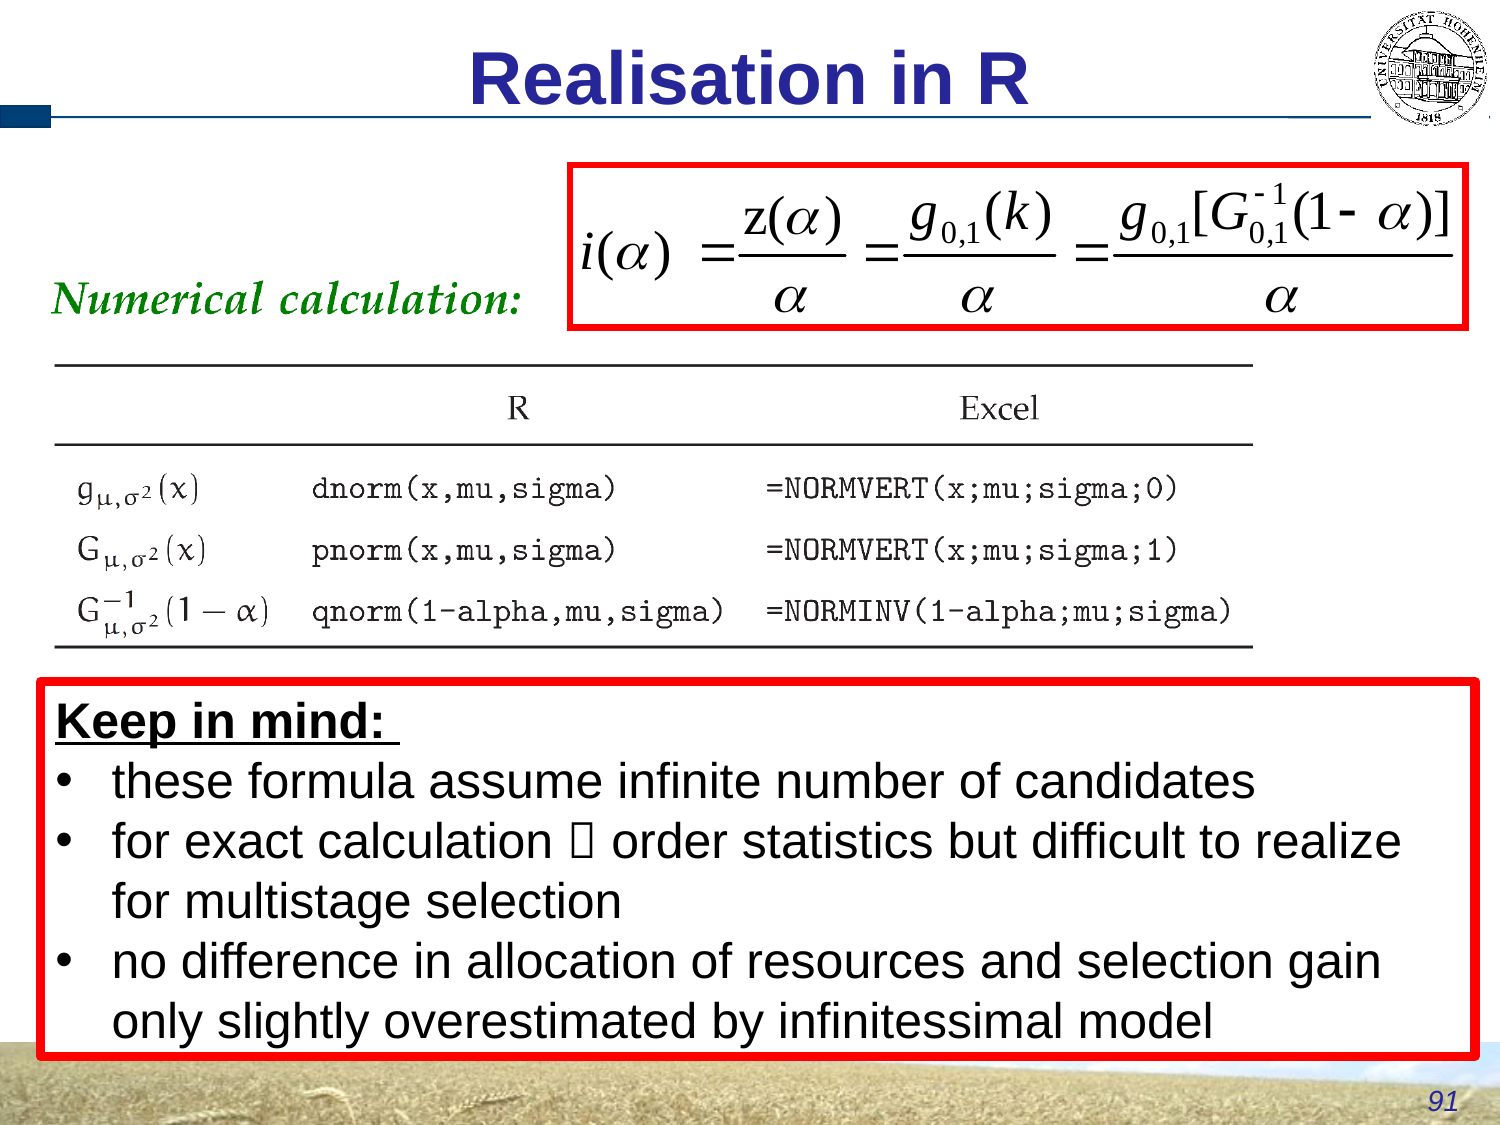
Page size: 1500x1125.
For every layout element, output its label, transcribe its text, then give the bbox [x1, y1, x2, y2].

text_box [0, 1042, 1500, 1125]
picture [17, 264, 1295, 667]
text_box Keep in mind: these formula assume infinite number of candidates for exact calculation  order statistics but difficult to realize for multistage selection no difference in allocation of resources and selection gain only slightly overestimated by infinitessimal model [39, 679, 1477, 1058]
slide_number 91 [1162, 1074, 1476, 1125]
text_box Realisation in R [0, 0, 1500, 149]
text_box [572, 167, 1463, 325]
